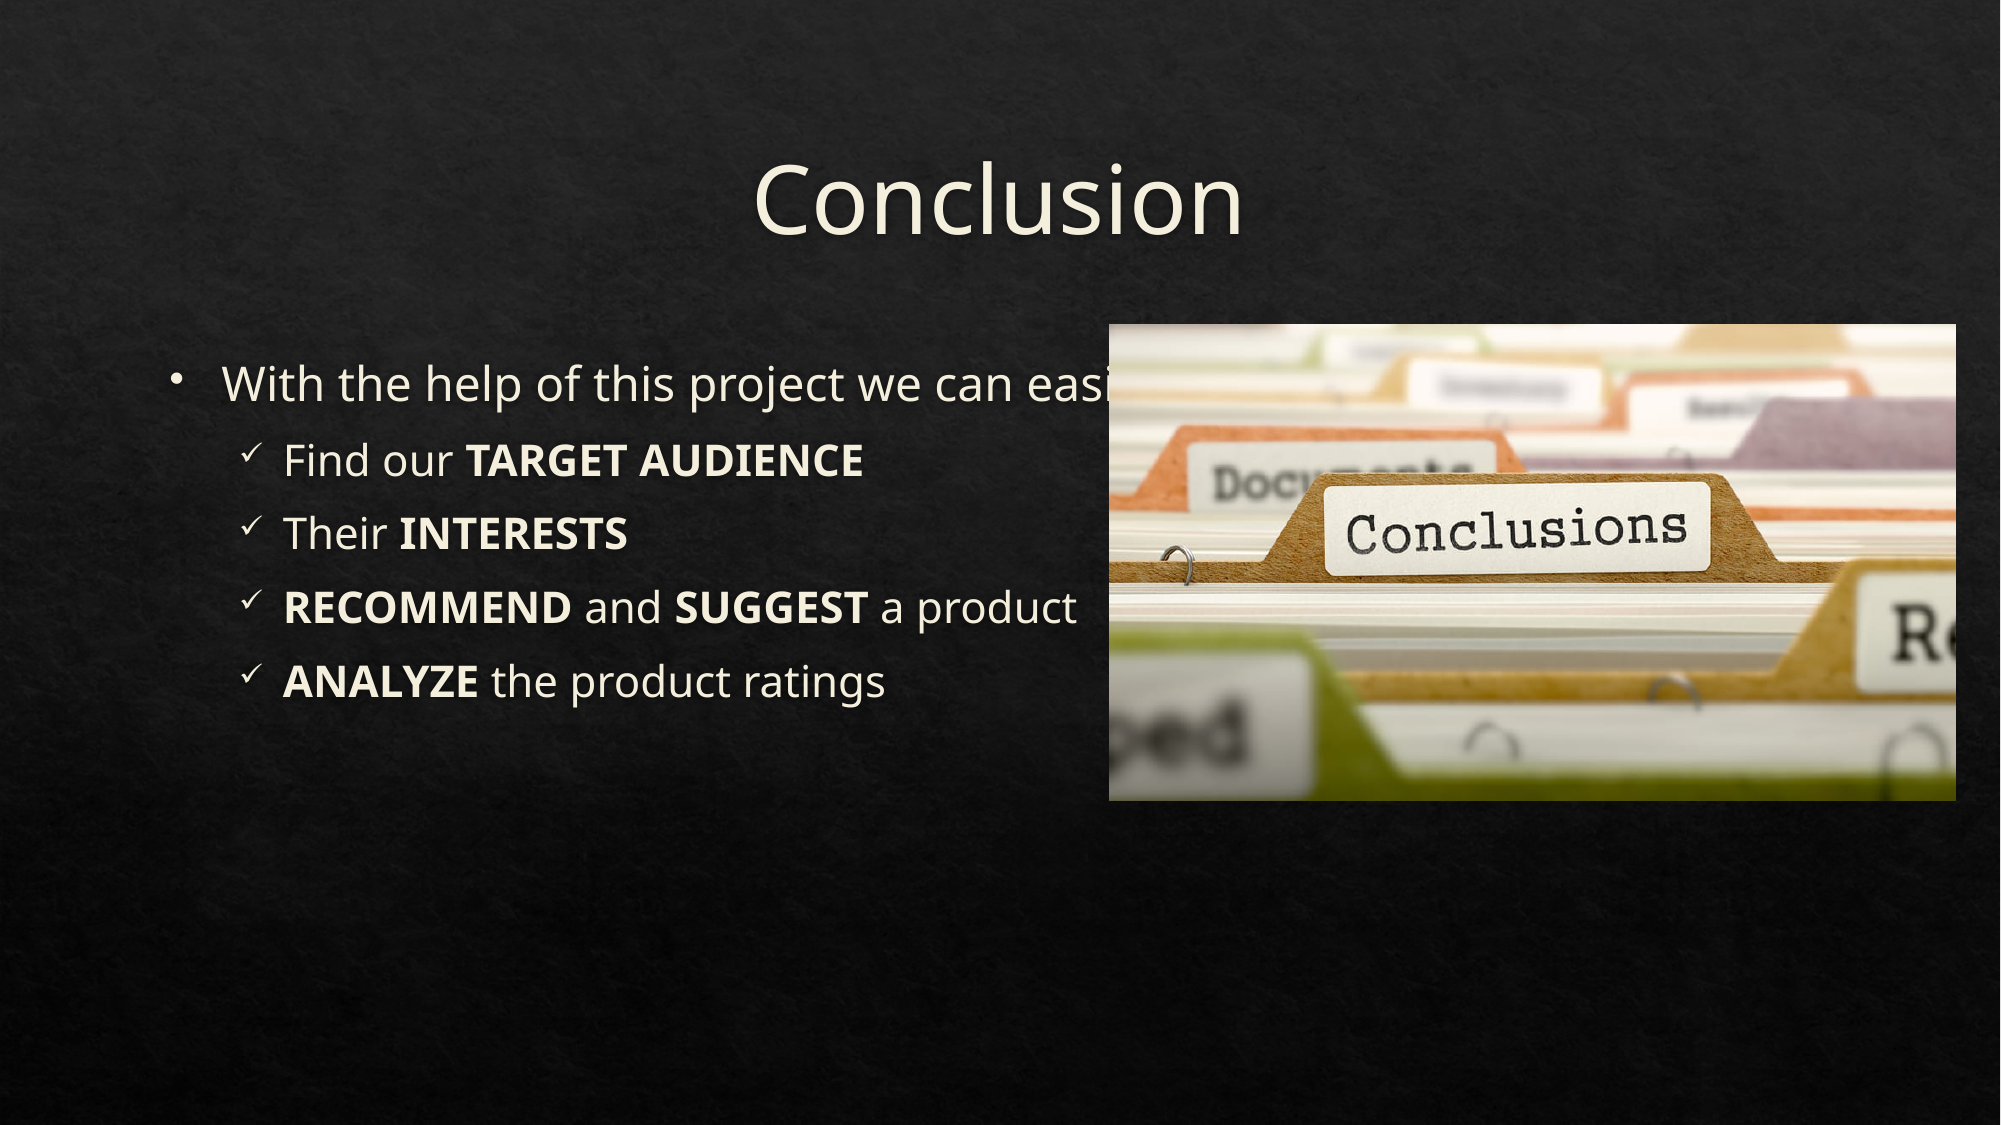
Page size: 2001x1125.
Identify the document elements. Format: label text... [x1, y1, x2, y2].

picture [1109, 324, 1956, 801]
list With the help of this project we can easily Find our TARGET AUDIENCE Their INTERESTS RECOMMEND and SUGGEST a product ANALYZE the product ratings [149, 340, 1849, 950]
title Conclusion [149, 99, 1849, 307]
